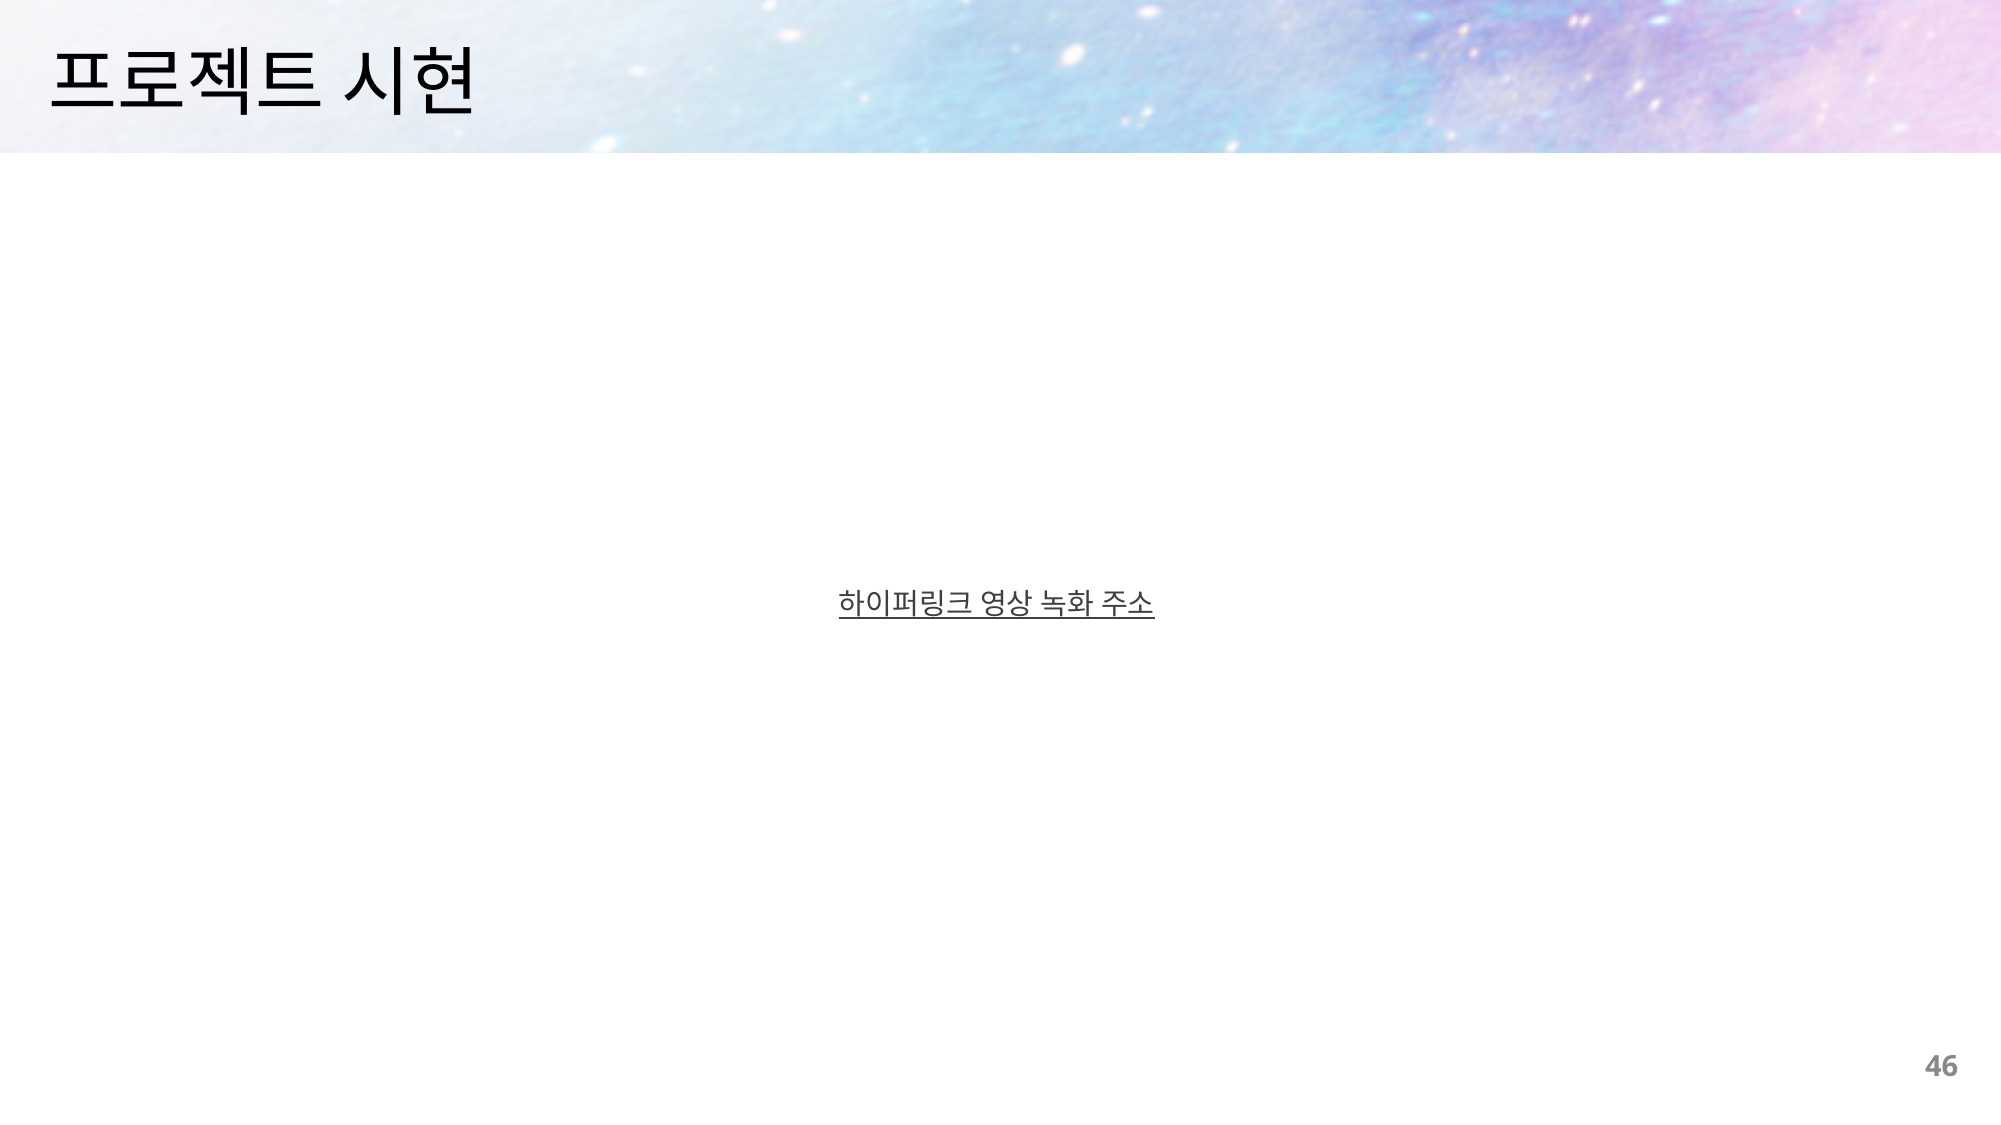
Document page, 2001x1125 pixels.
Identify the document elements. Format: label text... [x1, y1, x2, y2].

picture [0, 0, 2001, 154]
slide_number 46 [1915, 1040, 1967, 1093]
text_box 하이퍼링크 영상 녹화 주소 [7, 155, 1993, 1108]
